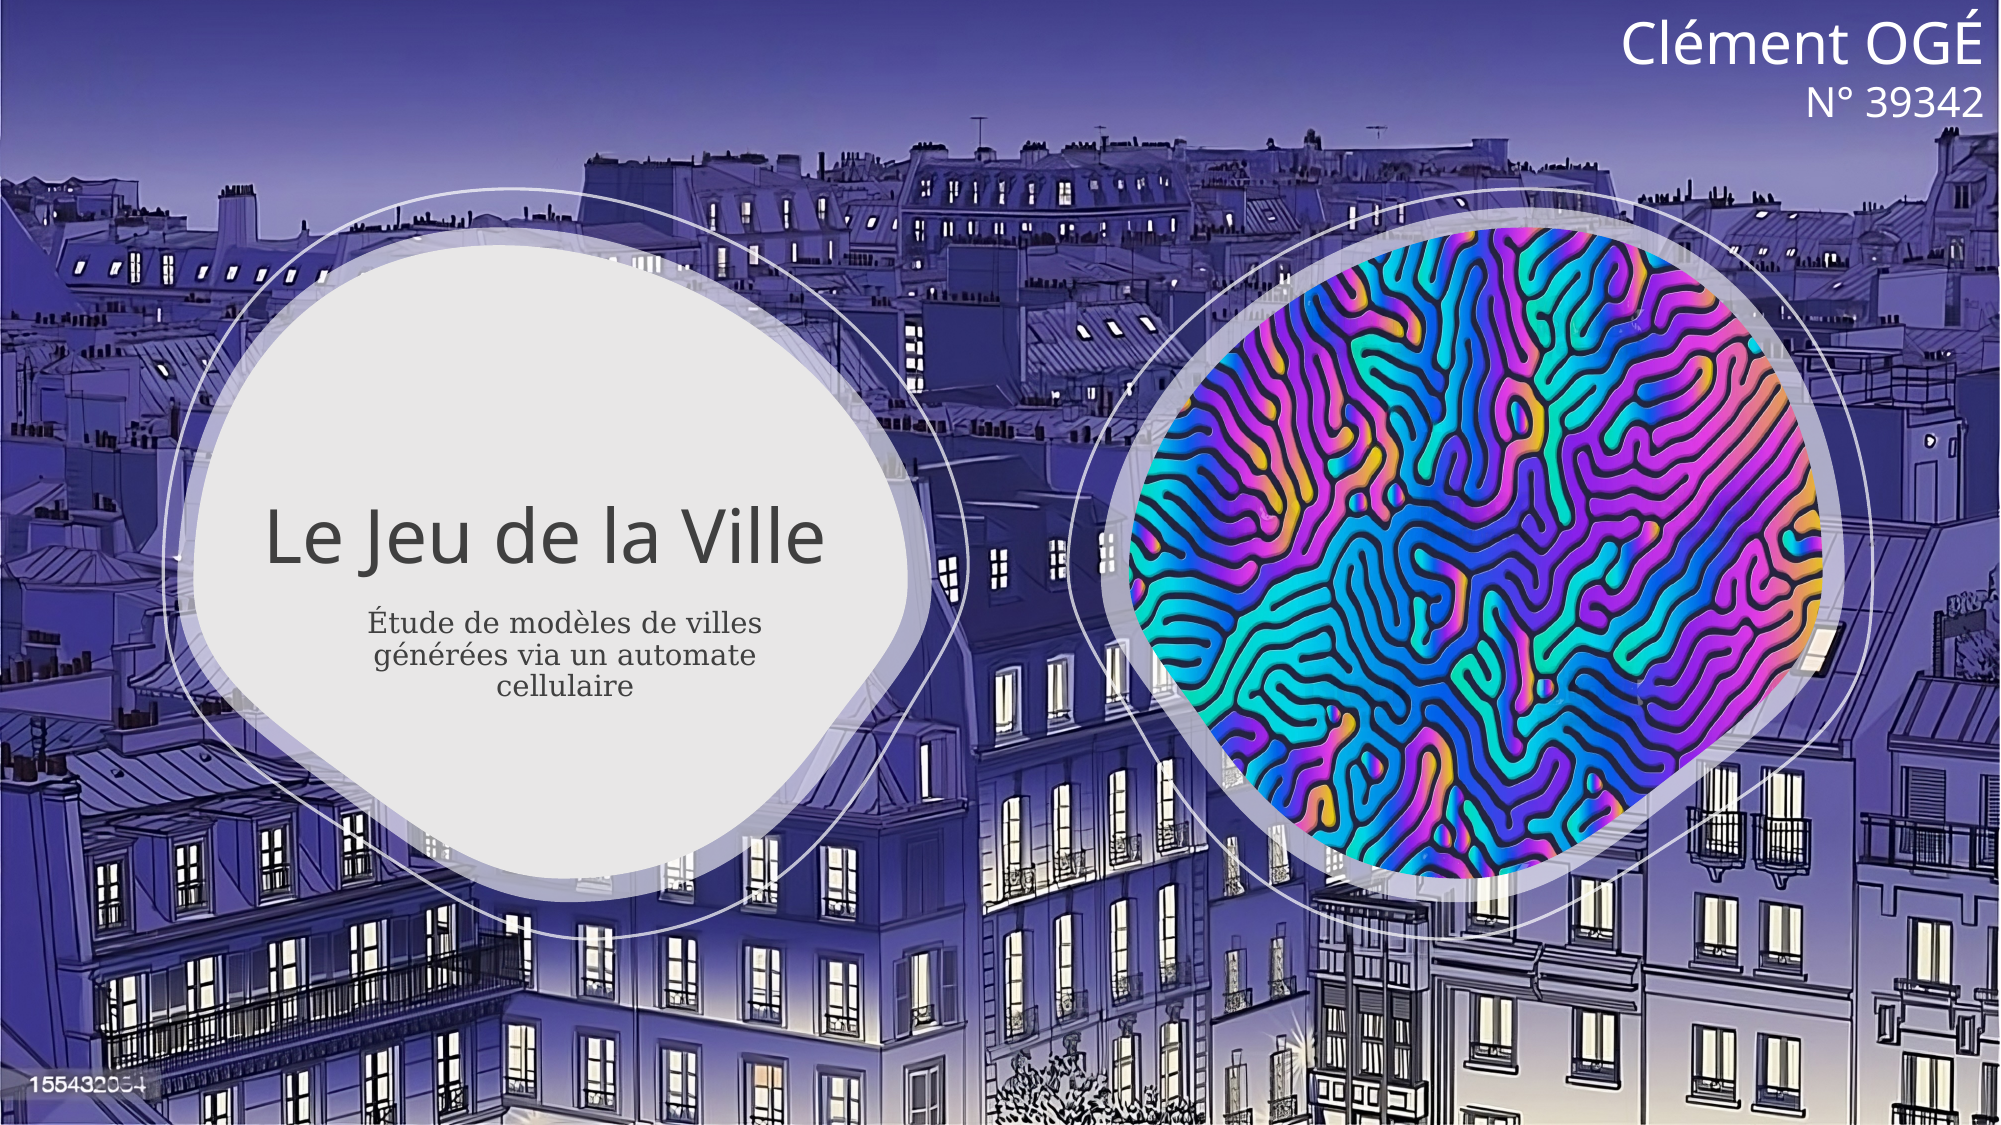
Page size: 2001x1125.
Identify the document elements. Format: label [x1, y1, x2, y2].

picture [0, 0, 2000, 1125]
text_box [1068, 183, 1875, 941]
